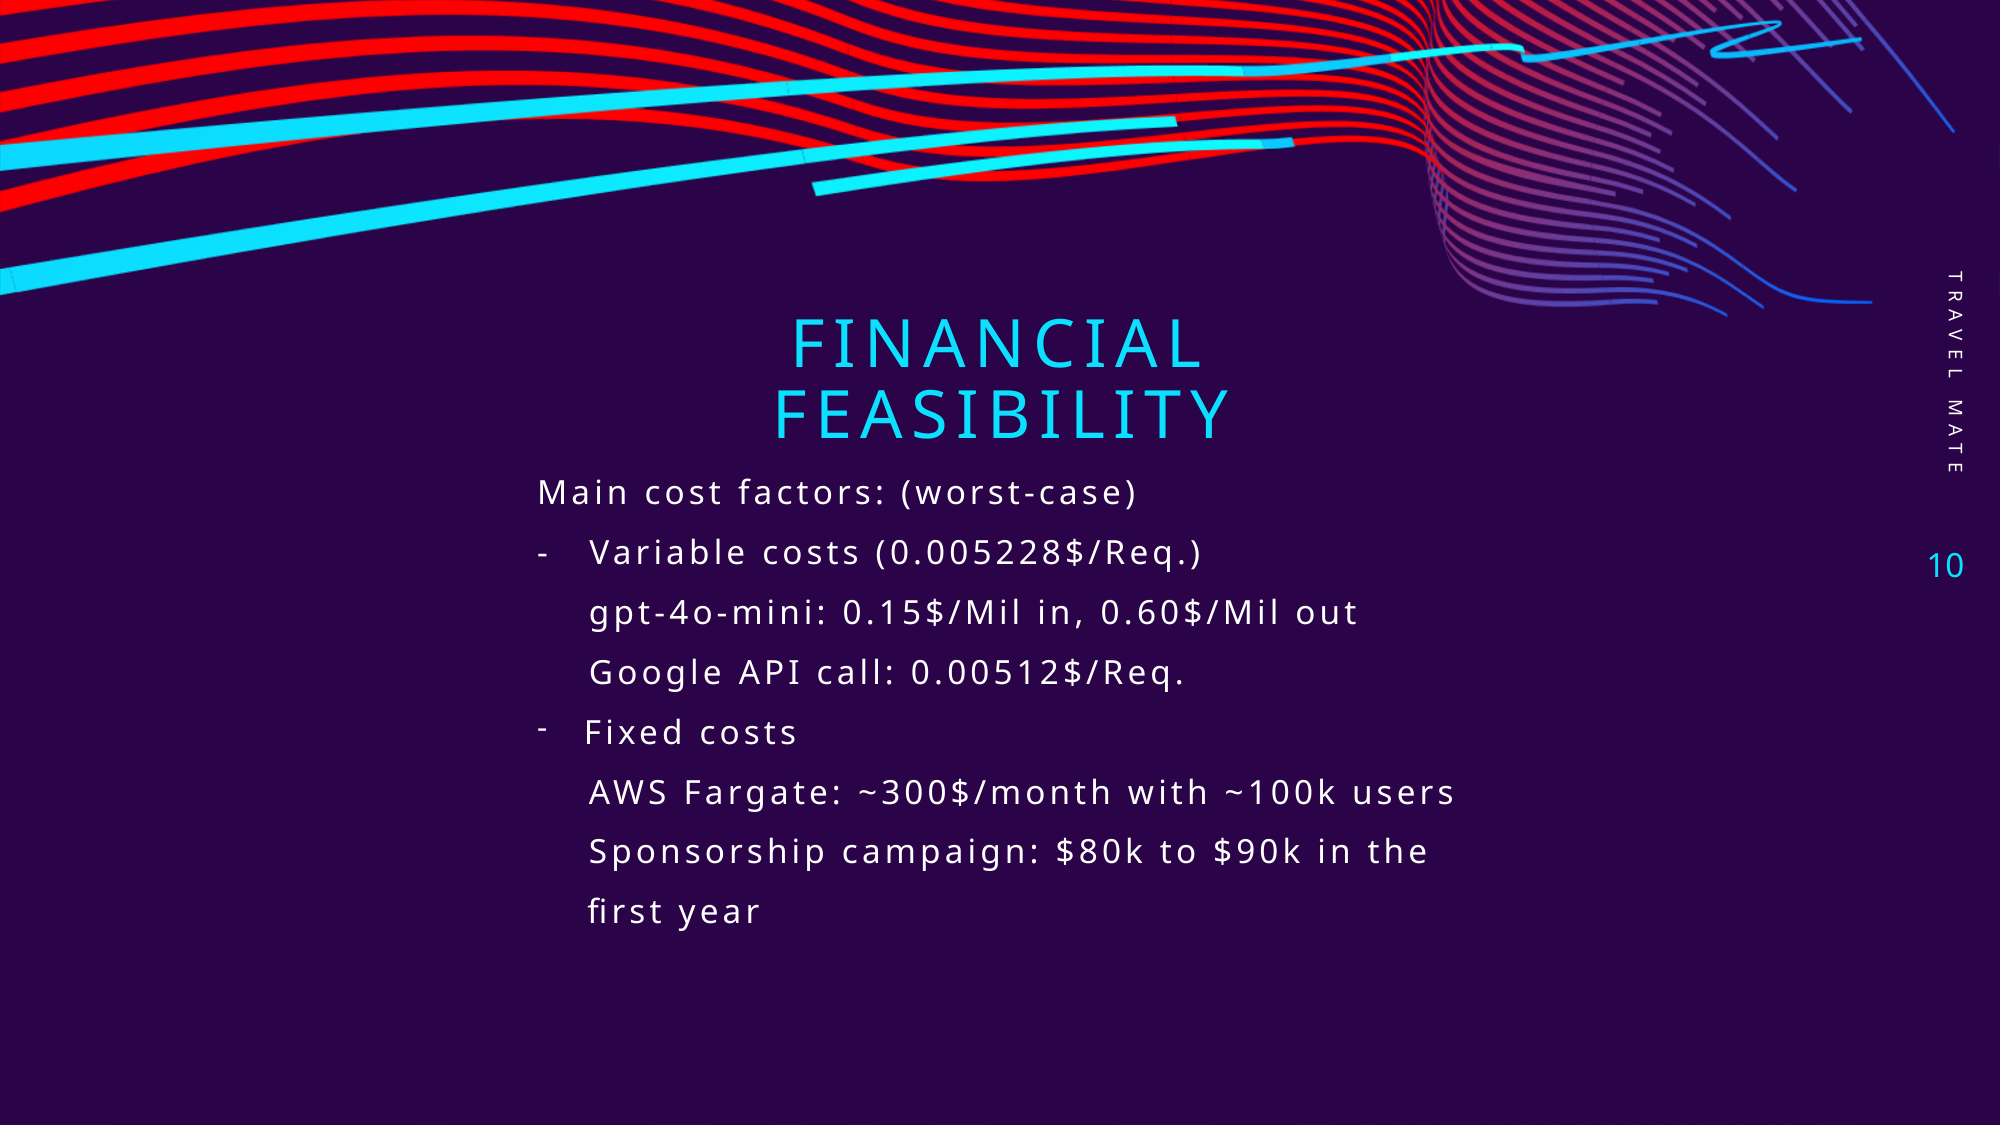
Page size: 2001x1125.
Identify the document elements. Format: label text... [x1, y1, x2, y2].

footer Travel Mate [1926, 33, 1987, 489]
title Financial Feasibility [534, 302, 1466, 398]
slide_number 10 [1889, 519, 1980, 615]
list Main cost factors: (worst-case) - Variable costs (0.005228$/Req.) gpt-4o-mini: 0.15$/Mil in, 0.60$/Mil out Google API call: 0.00512$/Req. Fixed costs AWS Fargate: ~300$/month with ~100k users Sponsorship campaign: $80k to $90k in the first year [522, 443, 1478, 1021]
picture [0, 0, 2000, 1125]
